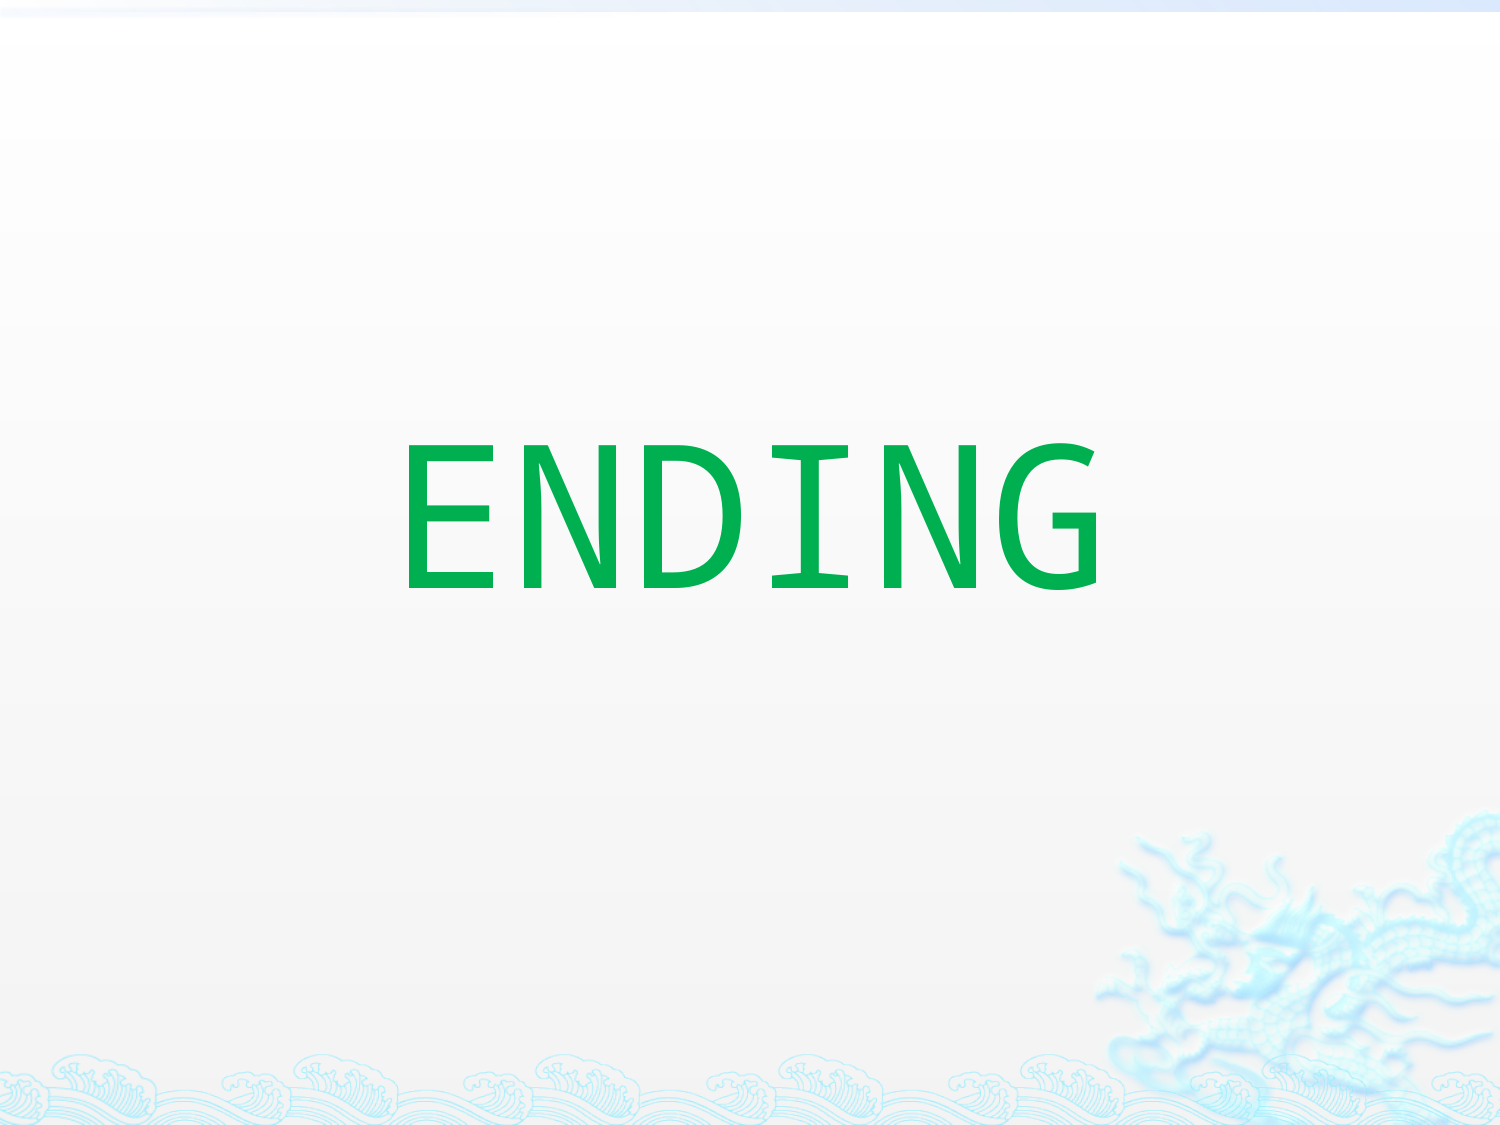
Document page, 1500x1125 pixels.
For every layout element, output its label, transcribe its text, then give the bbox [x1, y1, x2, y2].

title ENDING [75, 45, 1425, 1083]
